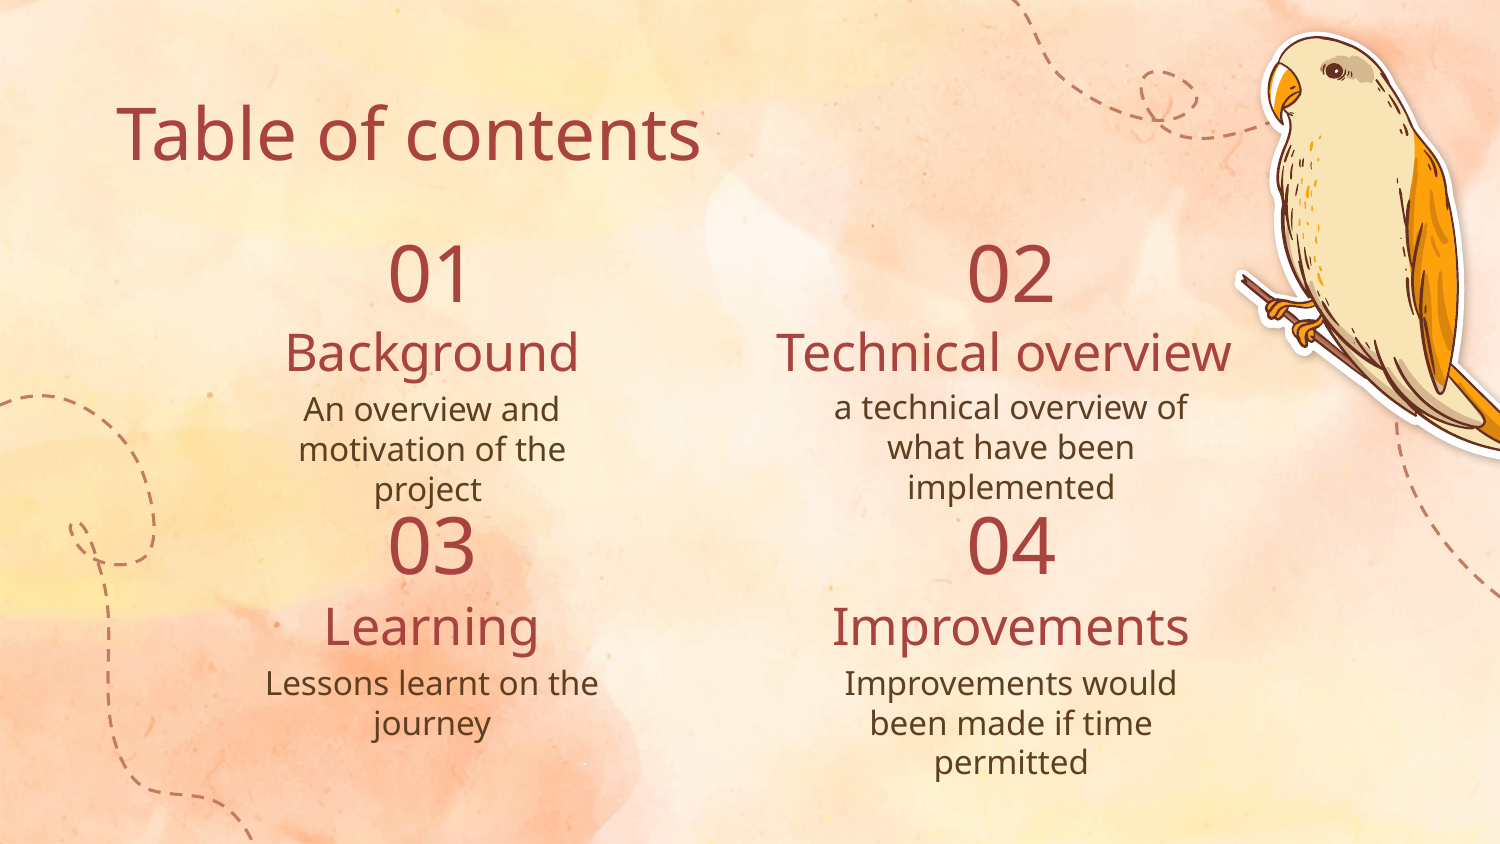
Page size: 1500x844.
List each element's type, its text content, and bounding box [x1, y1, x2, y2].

subtitle Technical overview [701, 321, 1234, 381]
title 04 [926, 495, 1097, 591]
title 01 [347, 222, 518, 319]
title 03 [347, 495, 518, 591]
subtitle Lessons learnt on the journey [224, 646, 640, 749]
subtitle An overview and motivation of the project [224, 372, 640, 475]
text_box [1239, 35, 1500, 456]
subtitle Improvements would been made if time permitted [803, 646, 1220, 749]
title 02 [926, 222, 1097, 319]
picture [0, 0, 1500, 844]
subtitle Background [224, 321, 640, 372]
title Table of contents [101, 72, 1234, 167]
subtitle a technical overview of what have been implemented [803, 371, 1220, 473]
subtitle Improvements [803, 595, 1220, 646]
subtitle Learning [88, 595, 777, 655]
